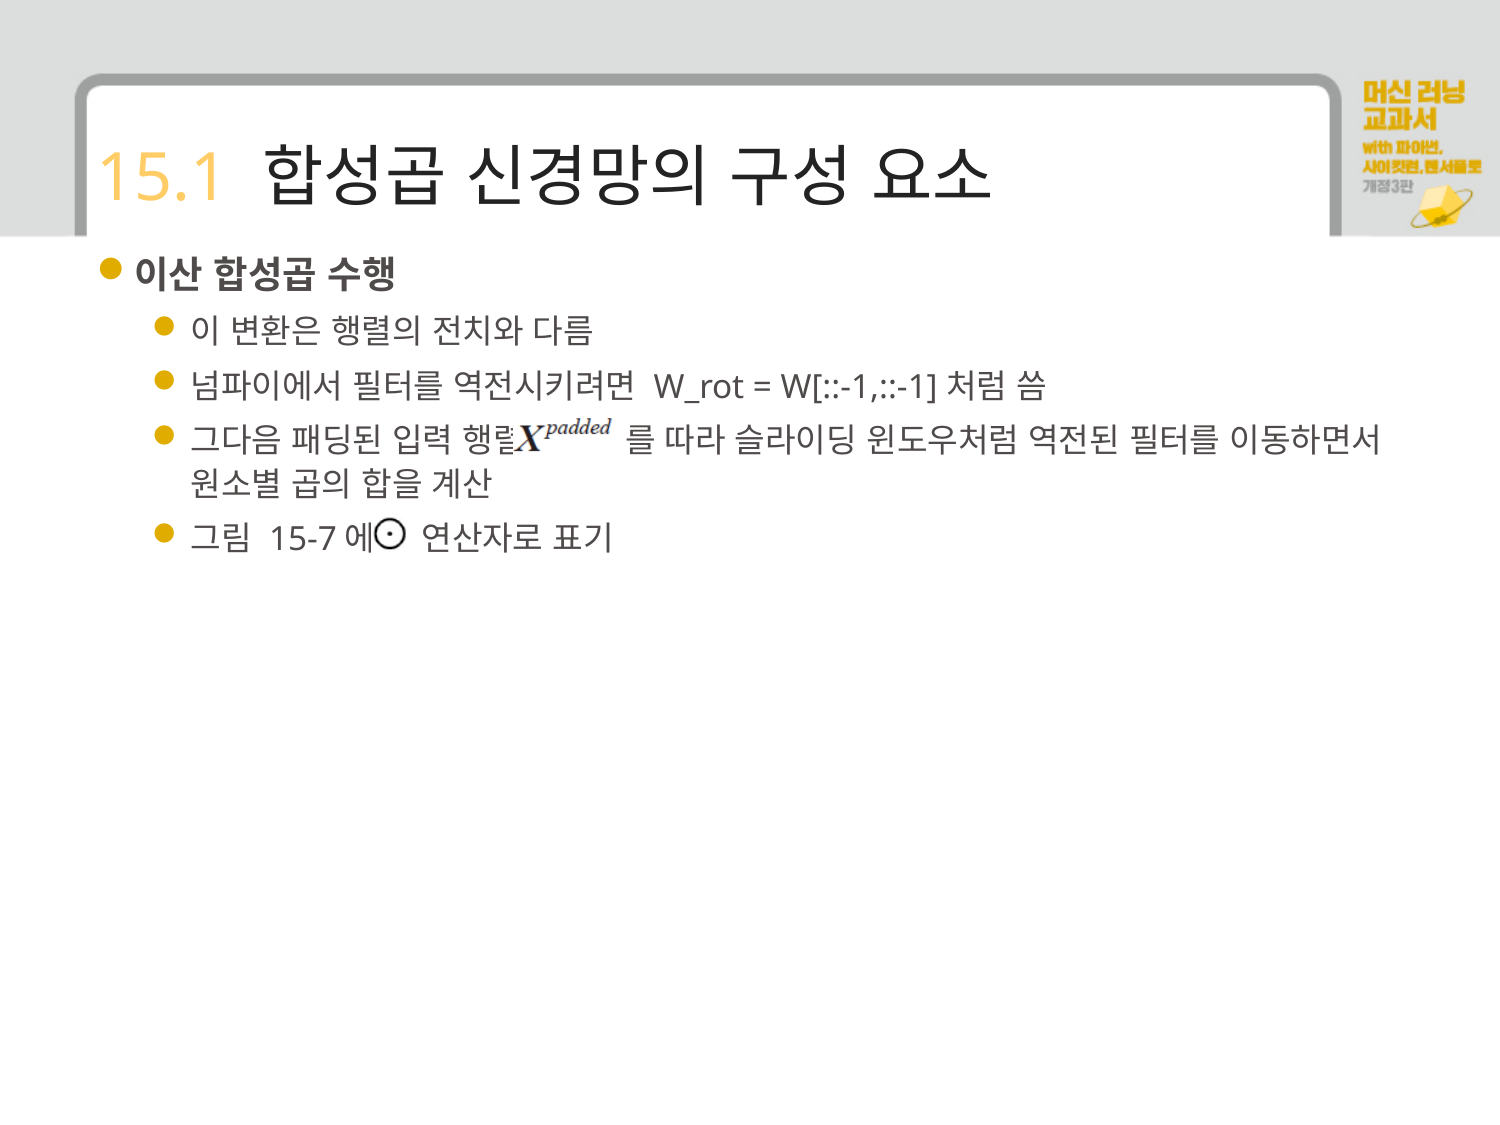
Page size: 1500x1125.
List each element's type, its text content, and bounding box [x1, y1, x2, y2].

picture [0, 0, 1500, 1125]
list 이산 합성곱 수행 이 변환은 행렬의 전치와 다름 넘파이에서 필터를 역전시키려면 W_rot = W[::-1,::-1]처럼 씀 그다음 패딩된 입력 행렬 를 따라 슬라이딩 윈도우처럼 역전된 필터를 이동하면서 원소별 곱의 합을 계산 그림 15-7에 연산자로 표기 [81, 239, 1412, 1054]
title 15.1 합성곱 신경망의 구성 요소 [81, 90, 1412, 222]
